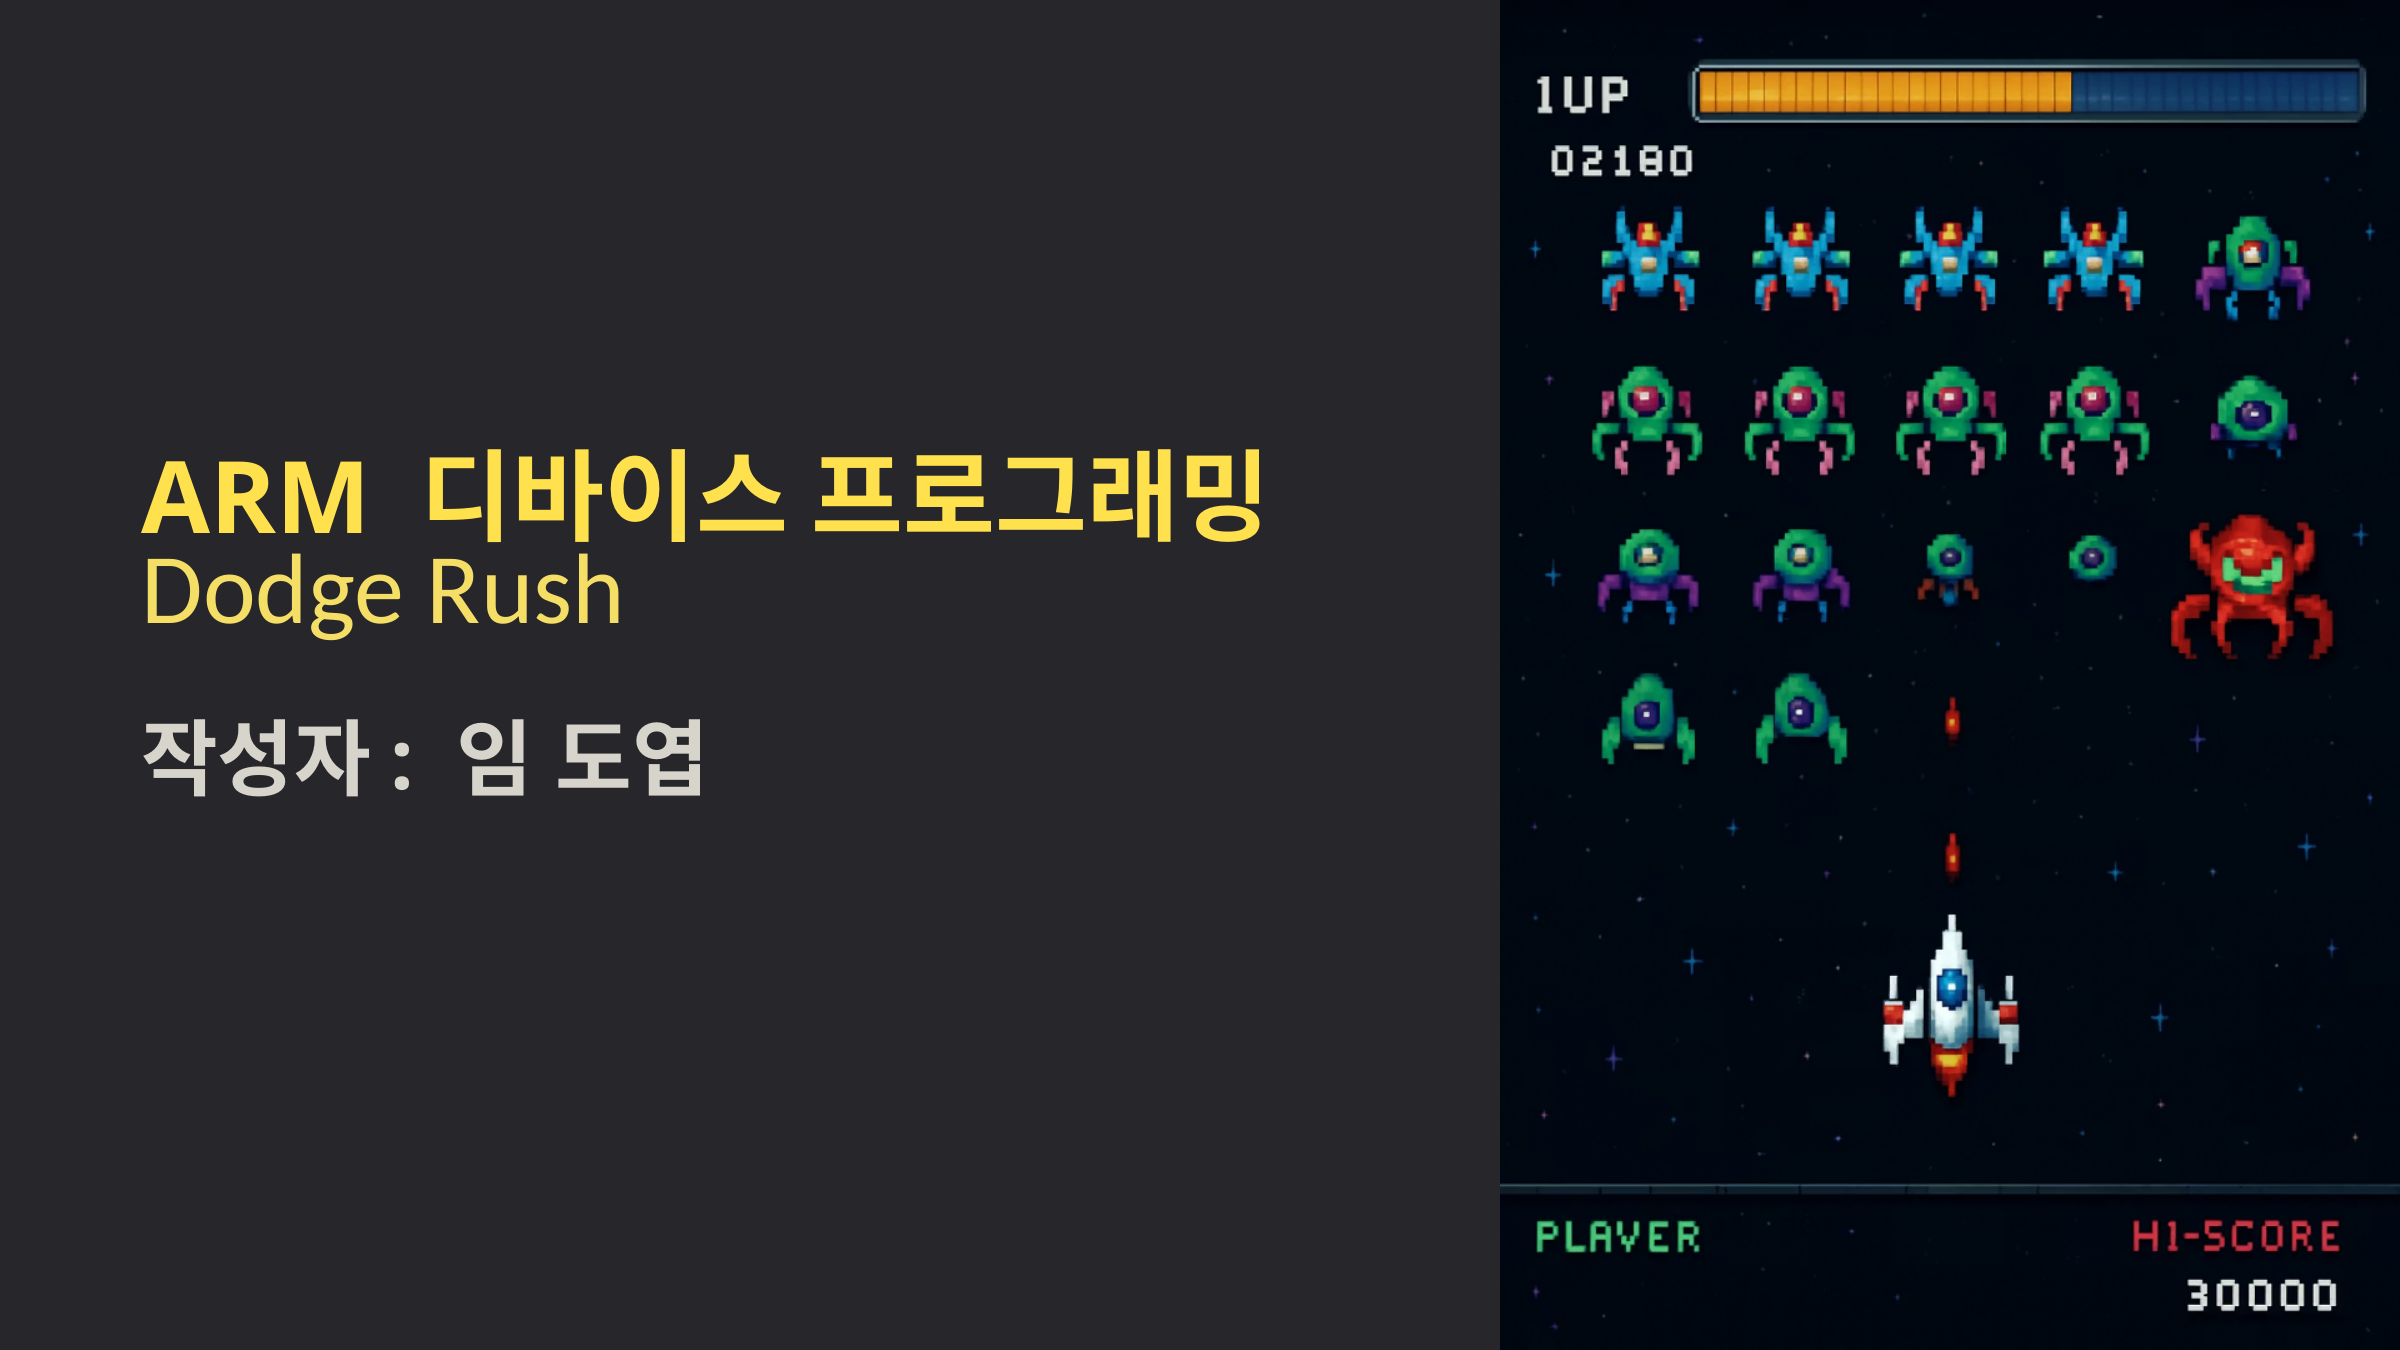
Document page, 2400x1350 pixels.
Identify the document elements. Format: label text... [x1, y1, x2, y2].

picture [1499, 0, 2400, 1350]
text_box 작성자: 임 도엽 [141, 735, 458, 807]
text_box ARM 디바이스 프로그래밍 [141, 441, 1415, 579]
text_box Dodge Rush [141, 579, 1359, 695]
